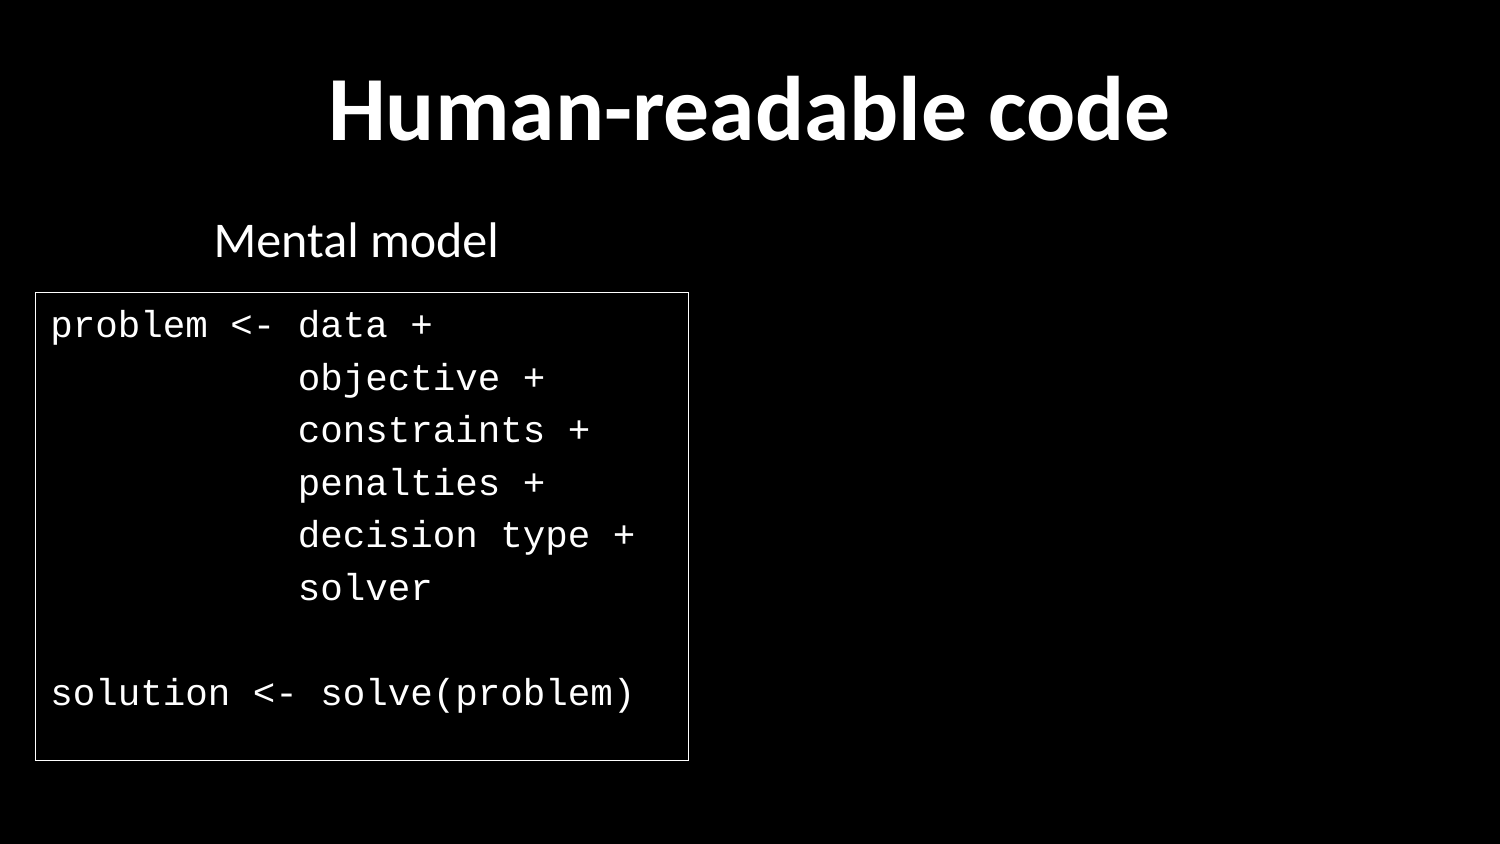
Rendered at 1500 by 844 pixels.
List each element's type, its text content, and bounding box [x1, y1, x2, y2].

text_box Mental model [198, 199, 526, 275]
title Human-readable code [75, 33, 1425, 175]
text_box problem <- data + objective + constraints + penalties + decision type + solver solution <- solve(problem) [35, 292, 689, 761]
